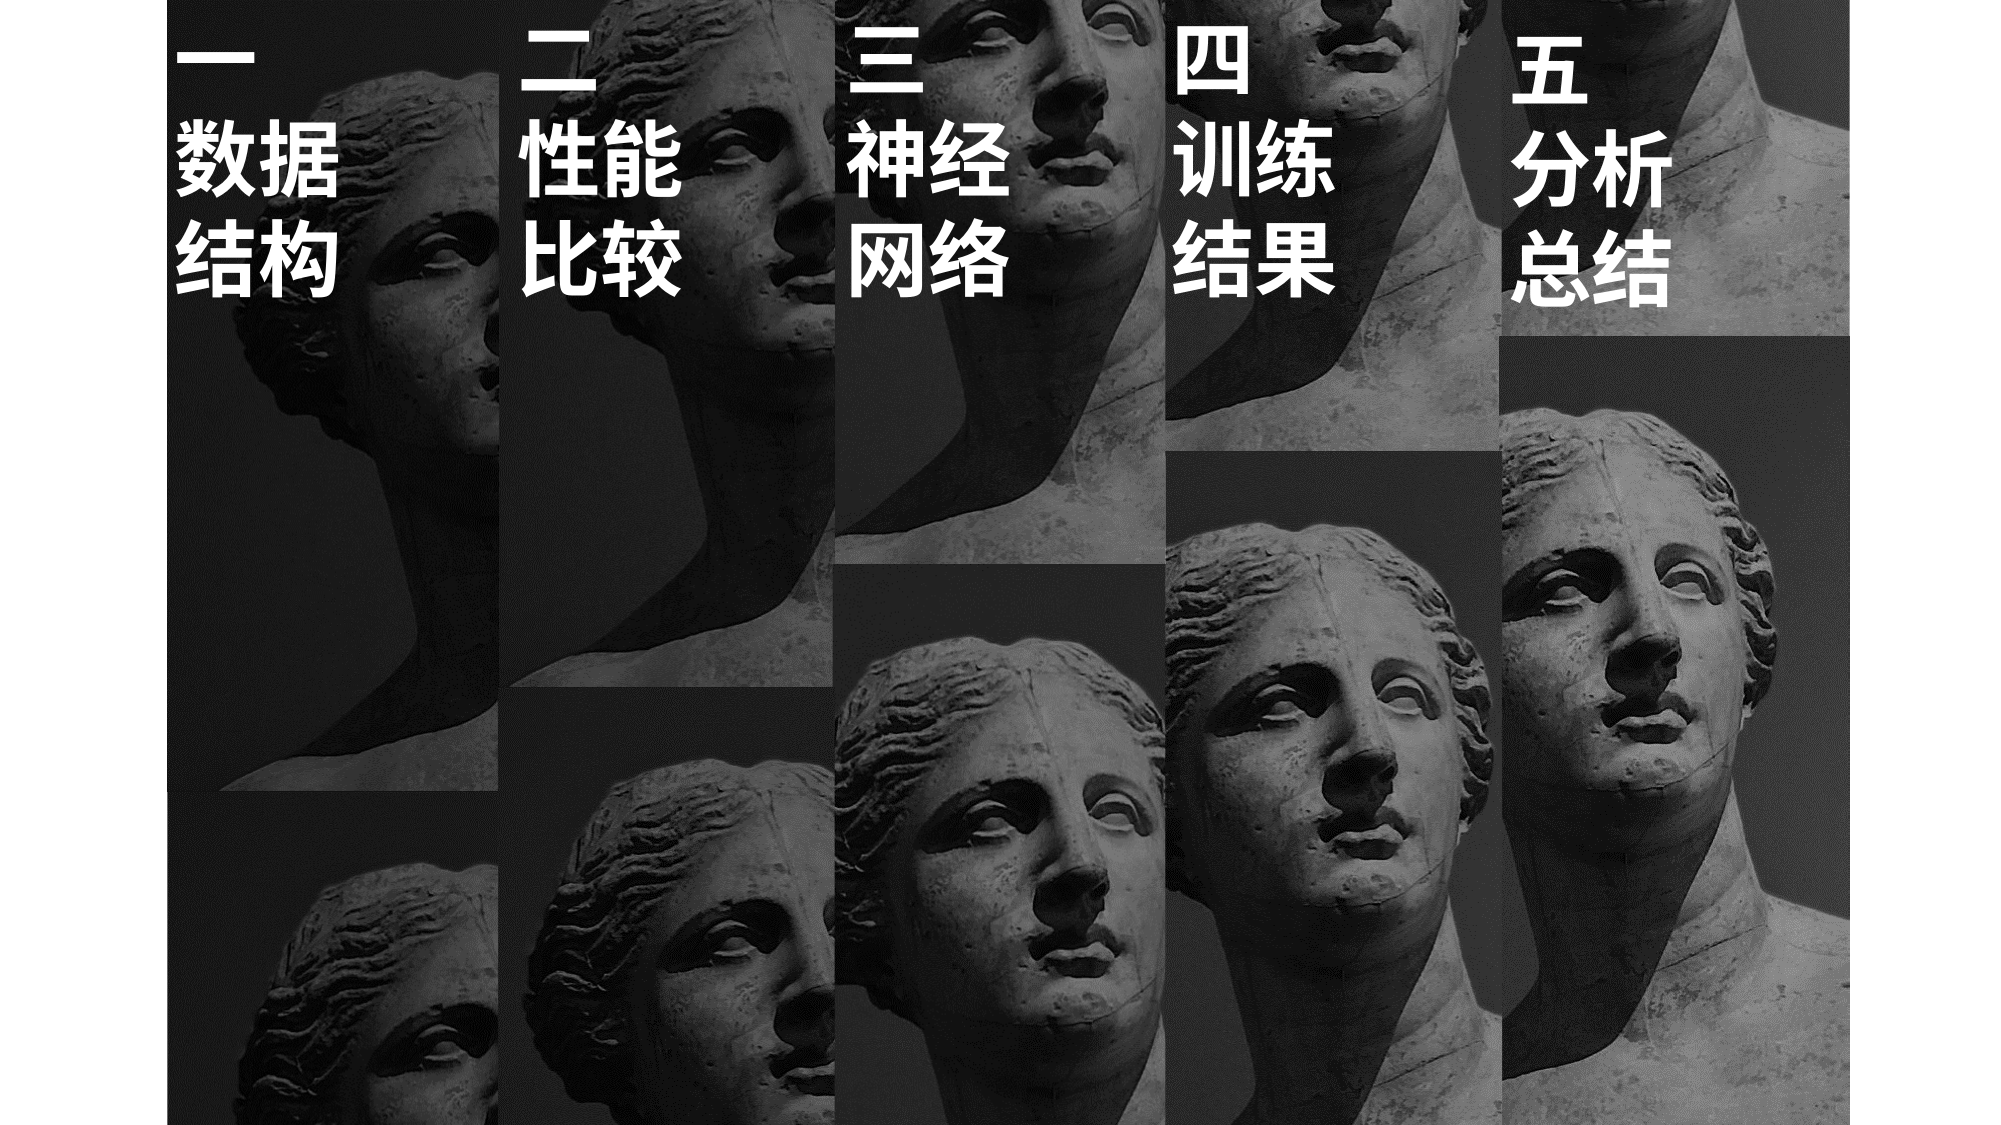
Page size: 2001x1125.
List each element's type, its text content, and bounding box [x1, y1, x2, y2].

text_box 一 数据 结构 [160, 0, 167, 315]
picture [167, 0, 1850, 1125]
